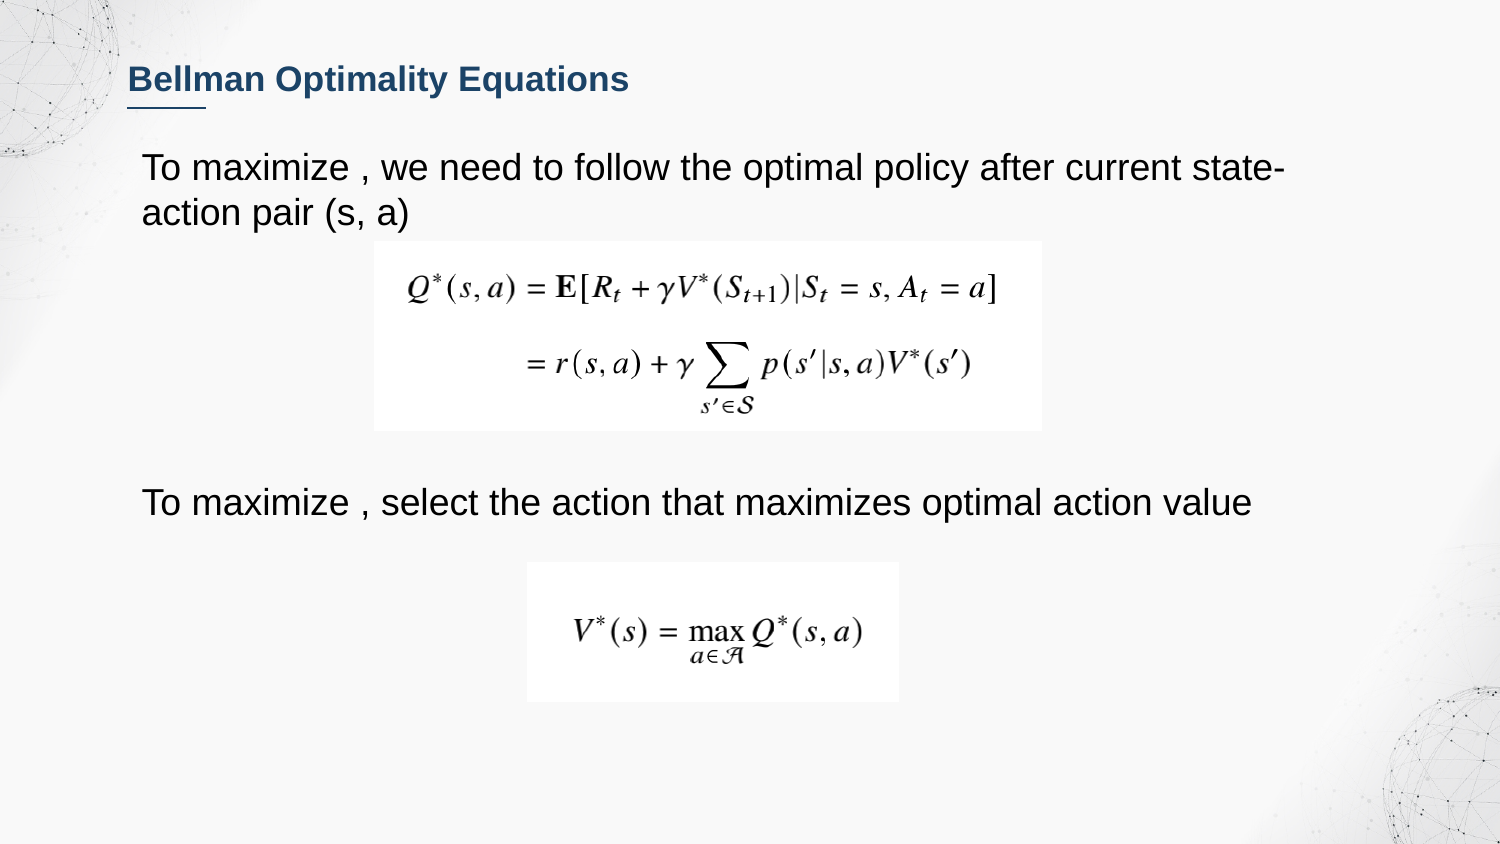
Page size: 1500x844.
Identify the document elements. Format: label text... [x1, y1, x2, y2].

text_box Bellman Optimality Equations [116, 50, 1000, 105]
picture [0, 0, 1500, 844]
